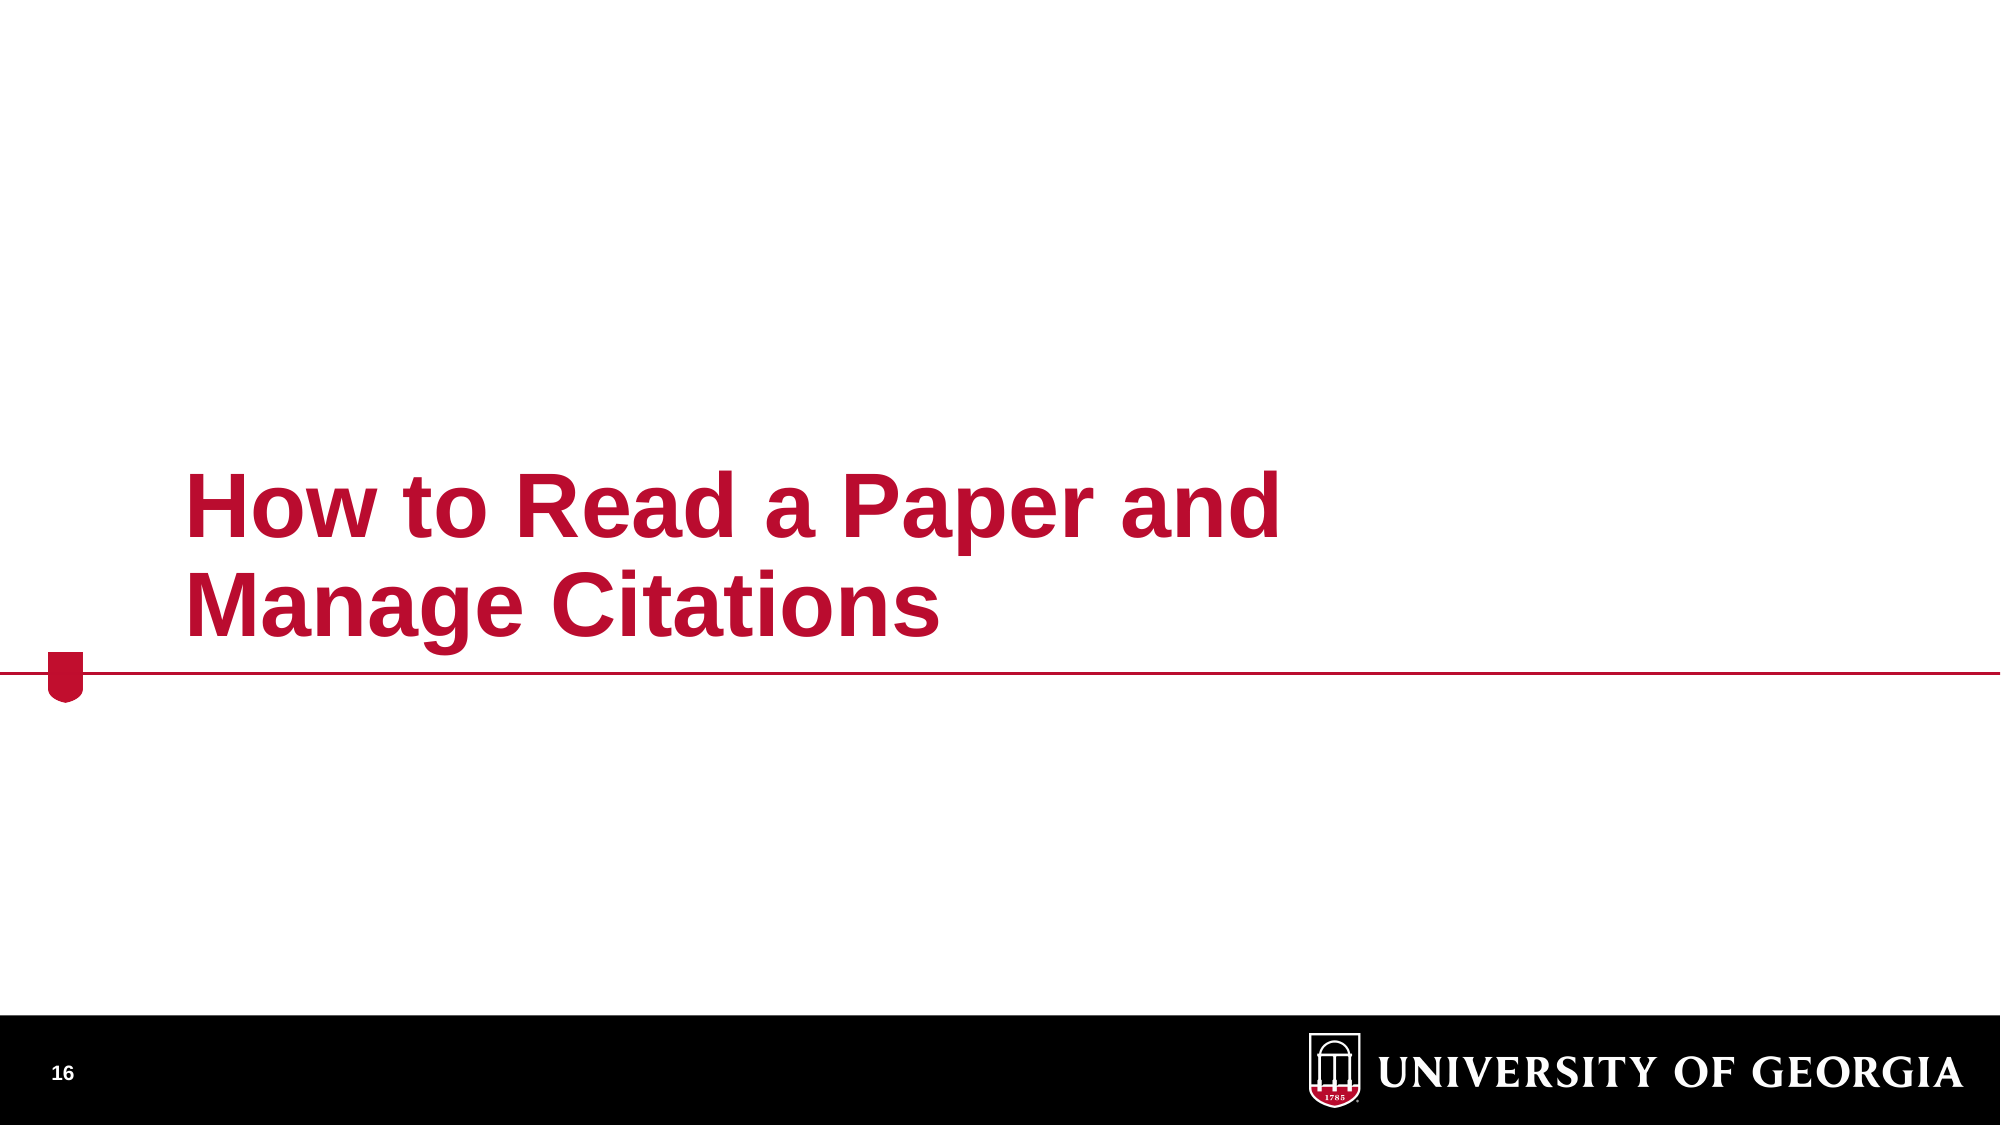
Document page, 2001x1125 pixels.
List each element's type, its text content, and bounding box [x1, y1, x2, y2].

picture [1309, 1033, 1964, 1108]
picture [48, 652, 83, 703]
list How to Read a Paper and Manage Citations [169, 298, 1557, 664]
